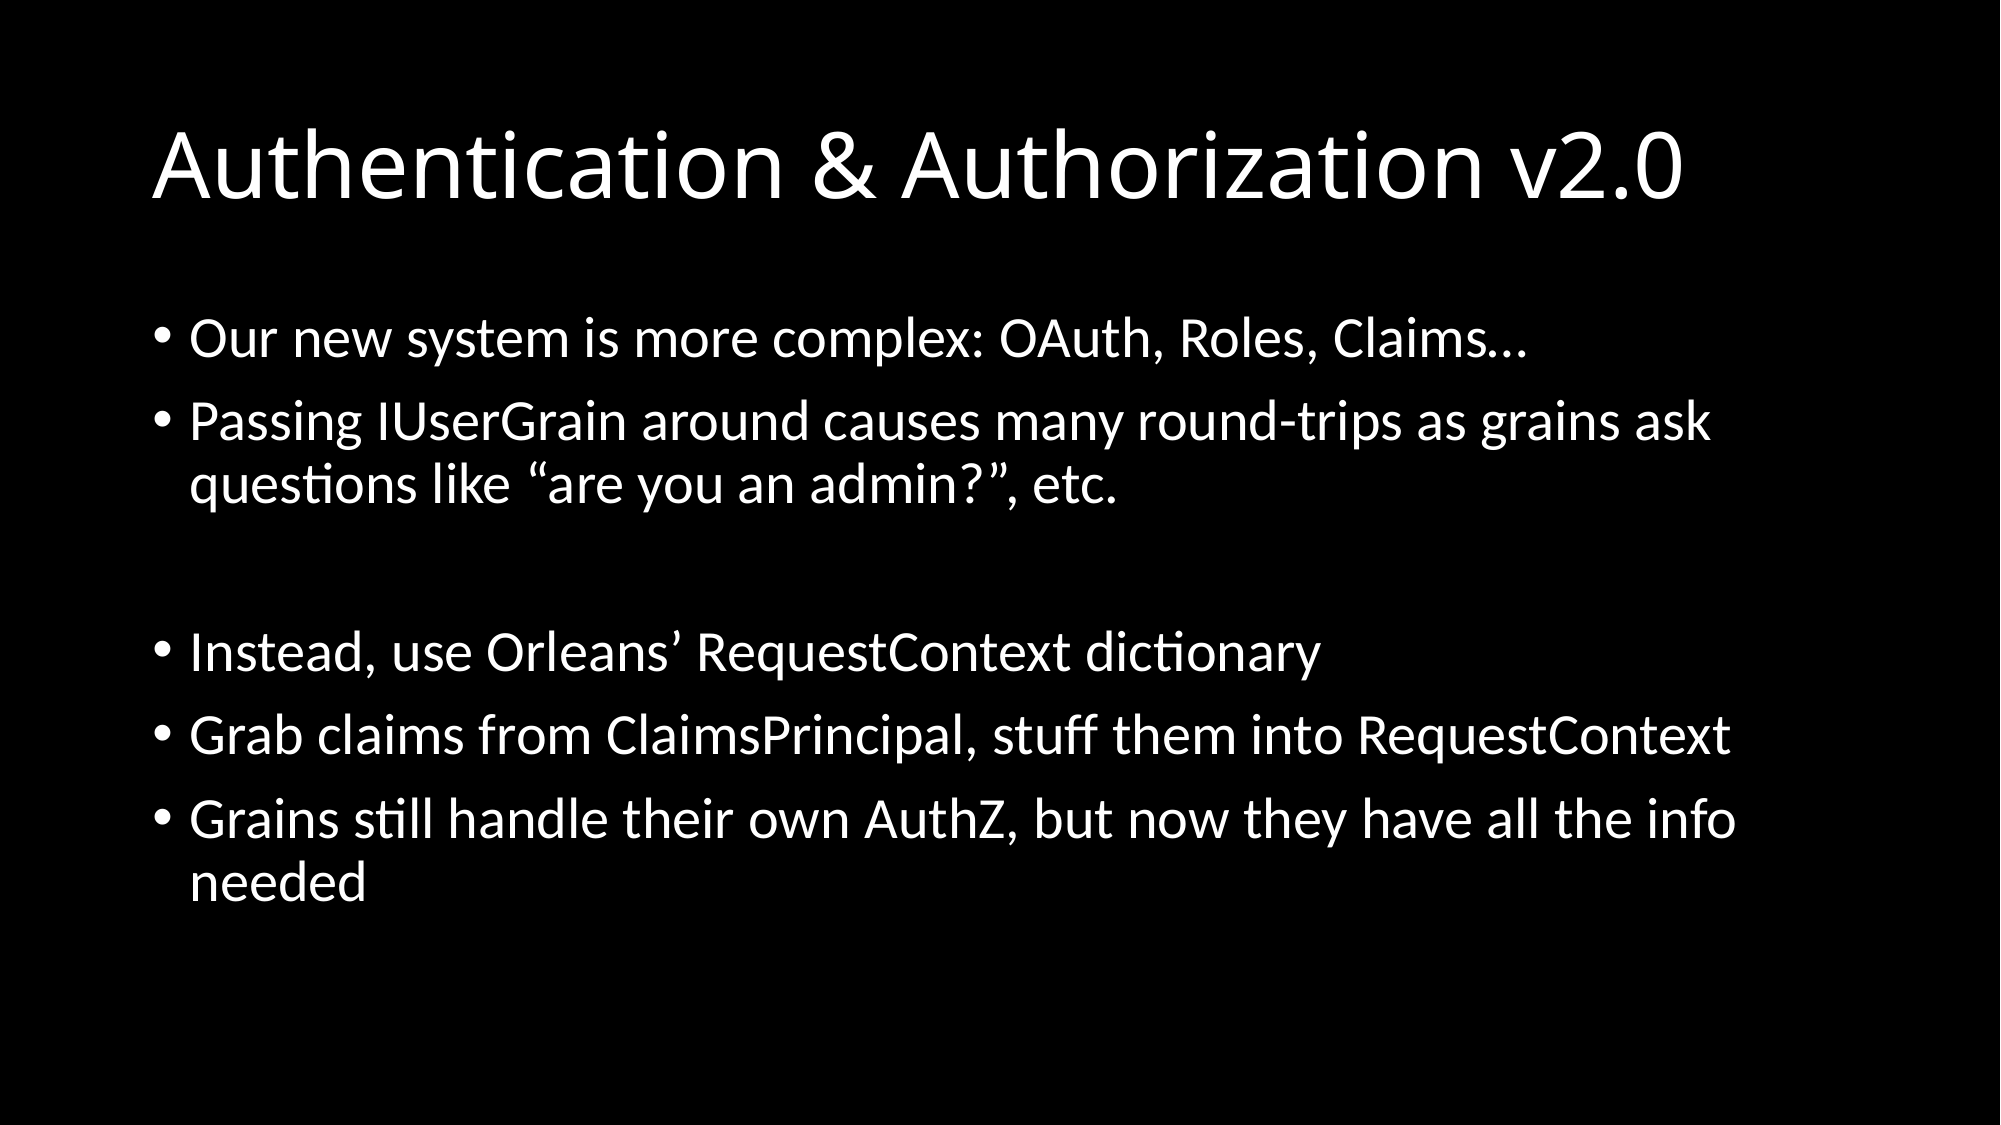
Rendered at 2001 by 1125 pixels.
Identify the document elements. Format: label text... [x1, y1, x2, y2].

list Our new system is more complex: OAuth, Roles, Claims… Passing IUserGrain around causes many round-trips as grains ask questions like “are you an admin?”, etc. Instead, use Orleans’ RequestContext dictionary Grab claims from ClaimsPrincipal, stuff them into RequestContext Grains still handle their own AuthZ, but now they have all the info needed [137, 299, 1863, 1014]
title Authentication & Authorization v2.0 [137, 59, 1863, 278]
